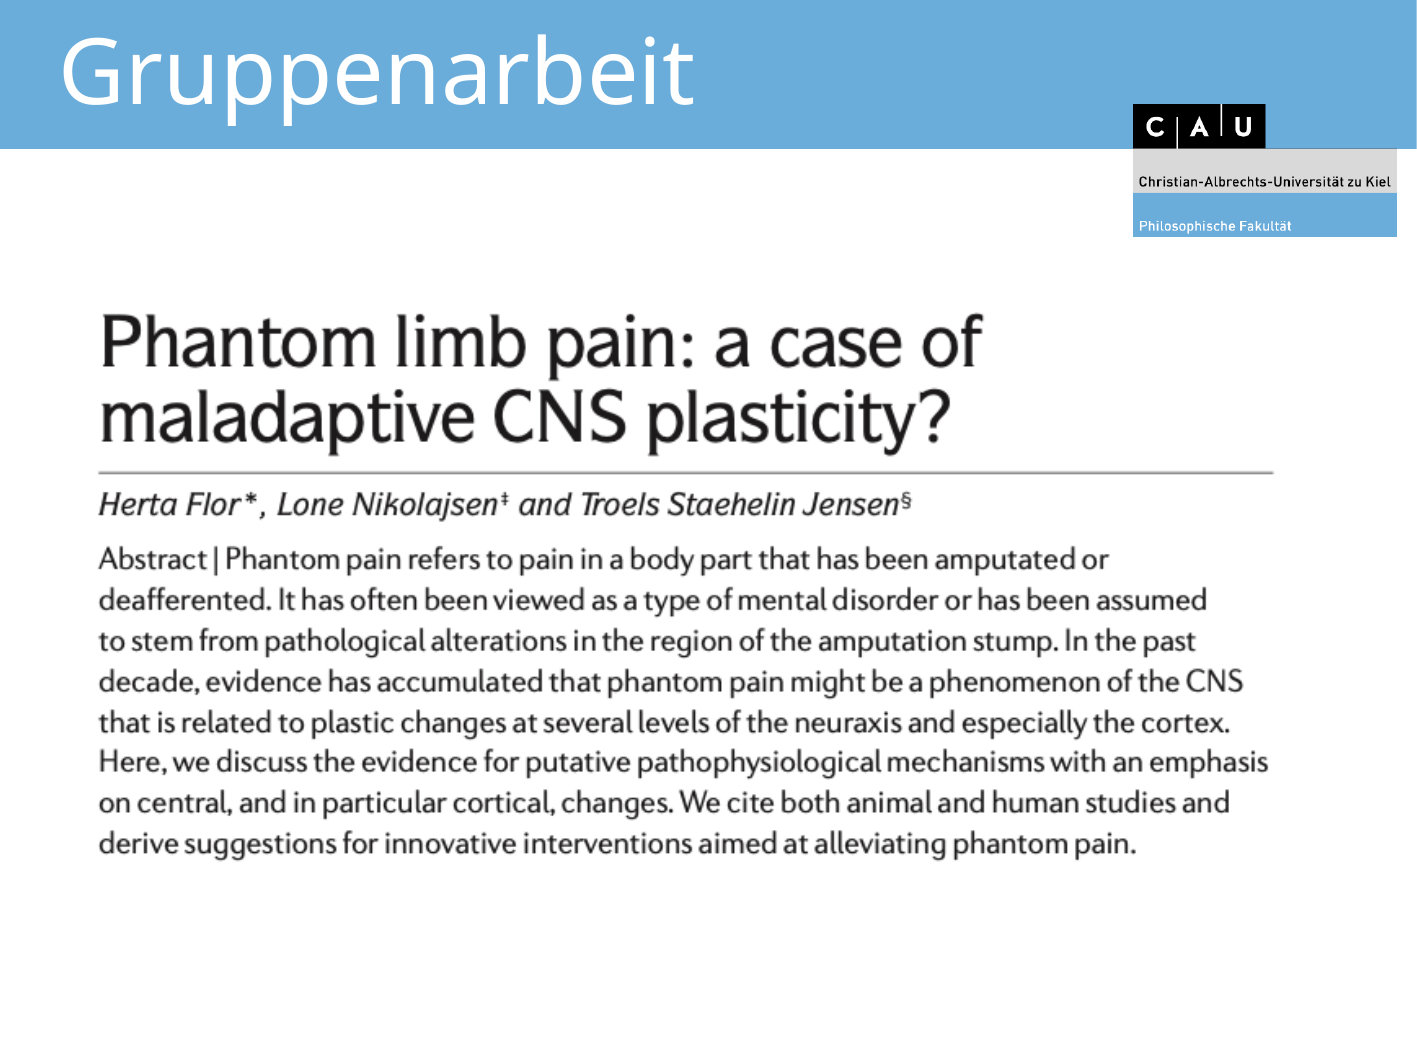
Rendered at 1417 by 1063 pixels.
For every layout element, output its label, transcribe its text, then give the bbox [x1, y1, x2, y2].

title Gruppenarbeit [0, 0, 1180, 136]
picture [91, 303, 1323, 884]
picture [1133, 104, 1397, 237]
